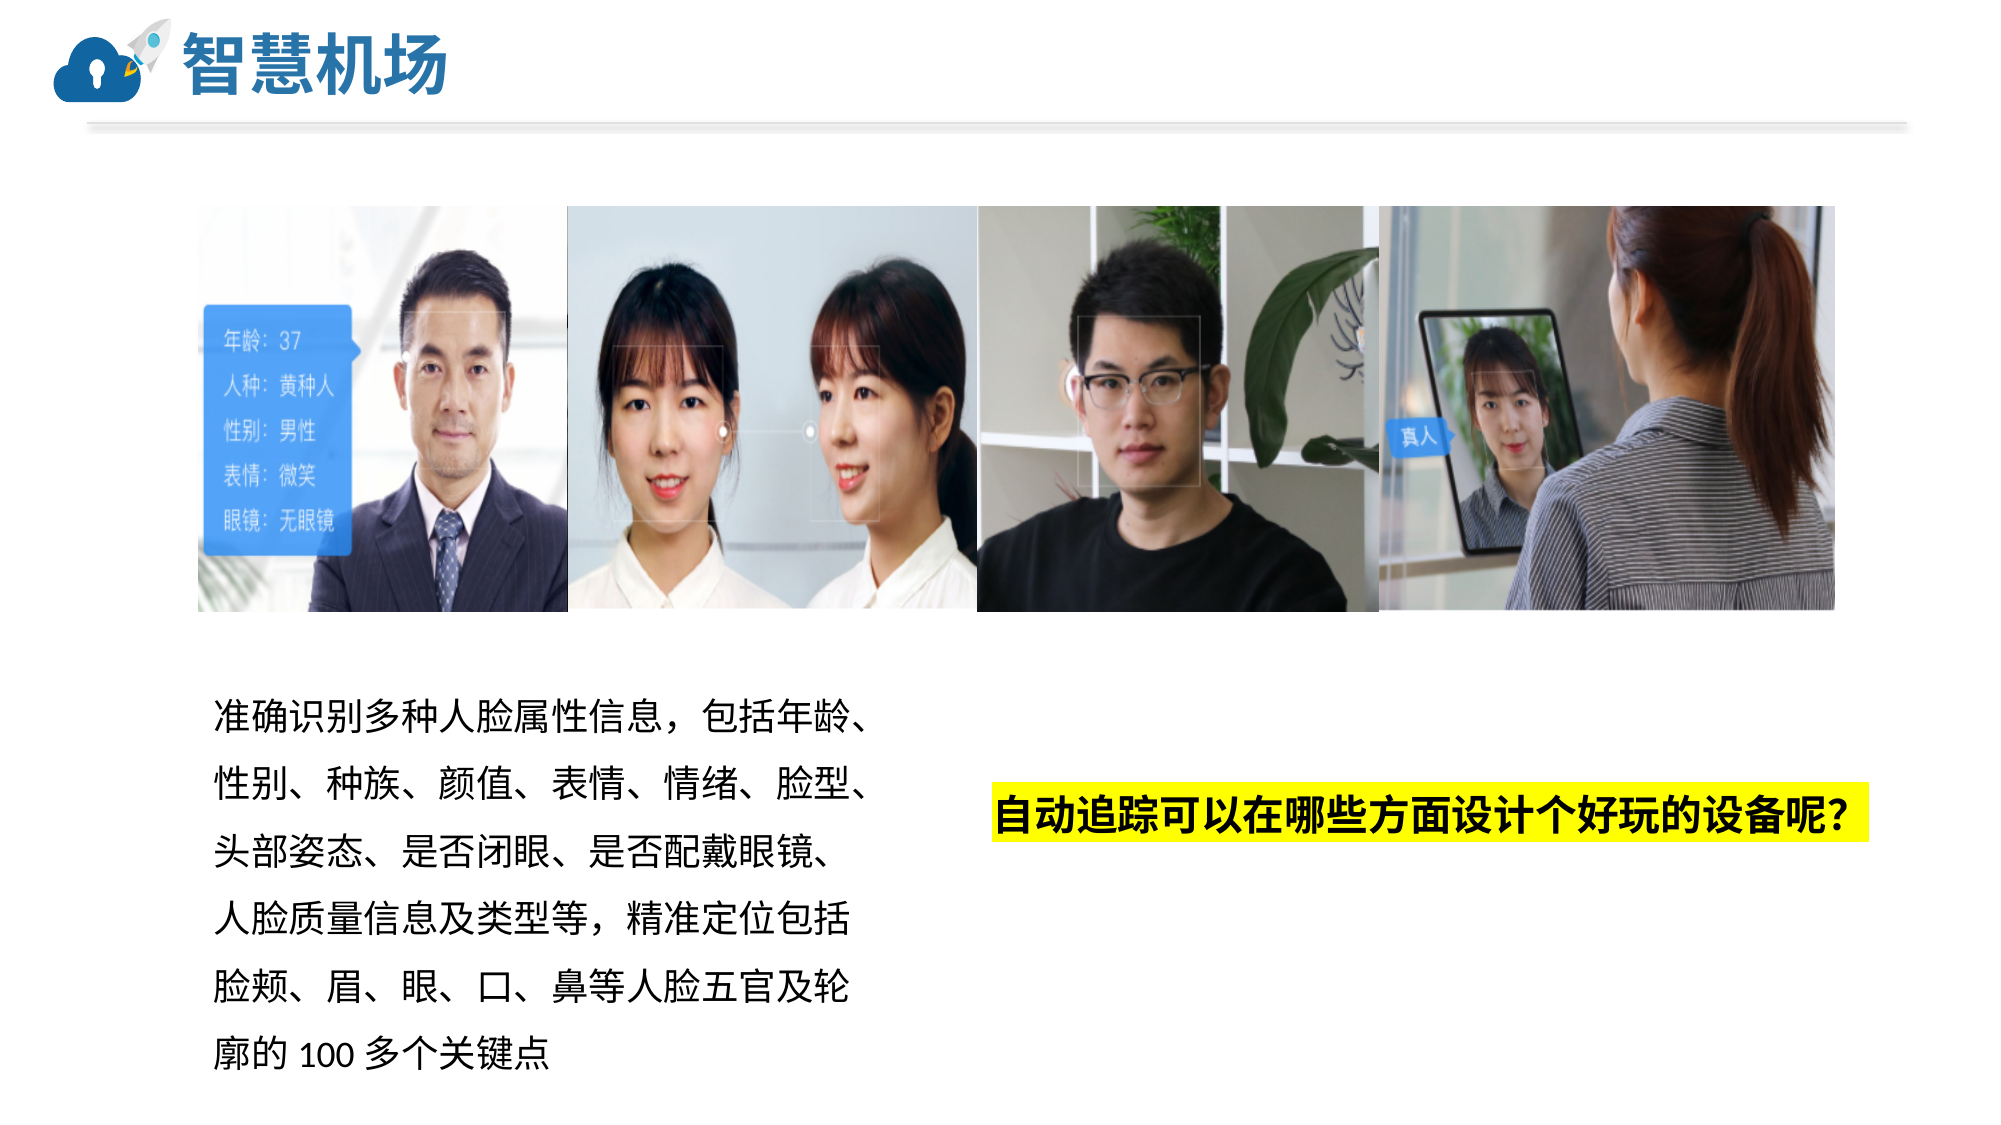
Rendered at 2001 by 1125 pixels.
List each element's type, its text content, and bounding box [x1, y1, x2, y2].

picture [113, 7, 182, 91]
title 智慧机场 [181, 23, 1516, 102]
text_box 准确识别多种人脸属性信息，包括年龄、性别、种族、颜值、表情、情绪、脸型、头部姿态、是否闭眼、是否配戴眼镜、人脸质量信息及类型等，精准定位包括脸颊、眉、眼、口、鼻等人脸五官及轮廓的100多个关键点 [198, 662, 885, 1083]
picture [198, 206, 1835, 613]
text_box 自动追踪可以在哪些方面设计个好玩的设备呢？ [977, 781, 1930, 846]
